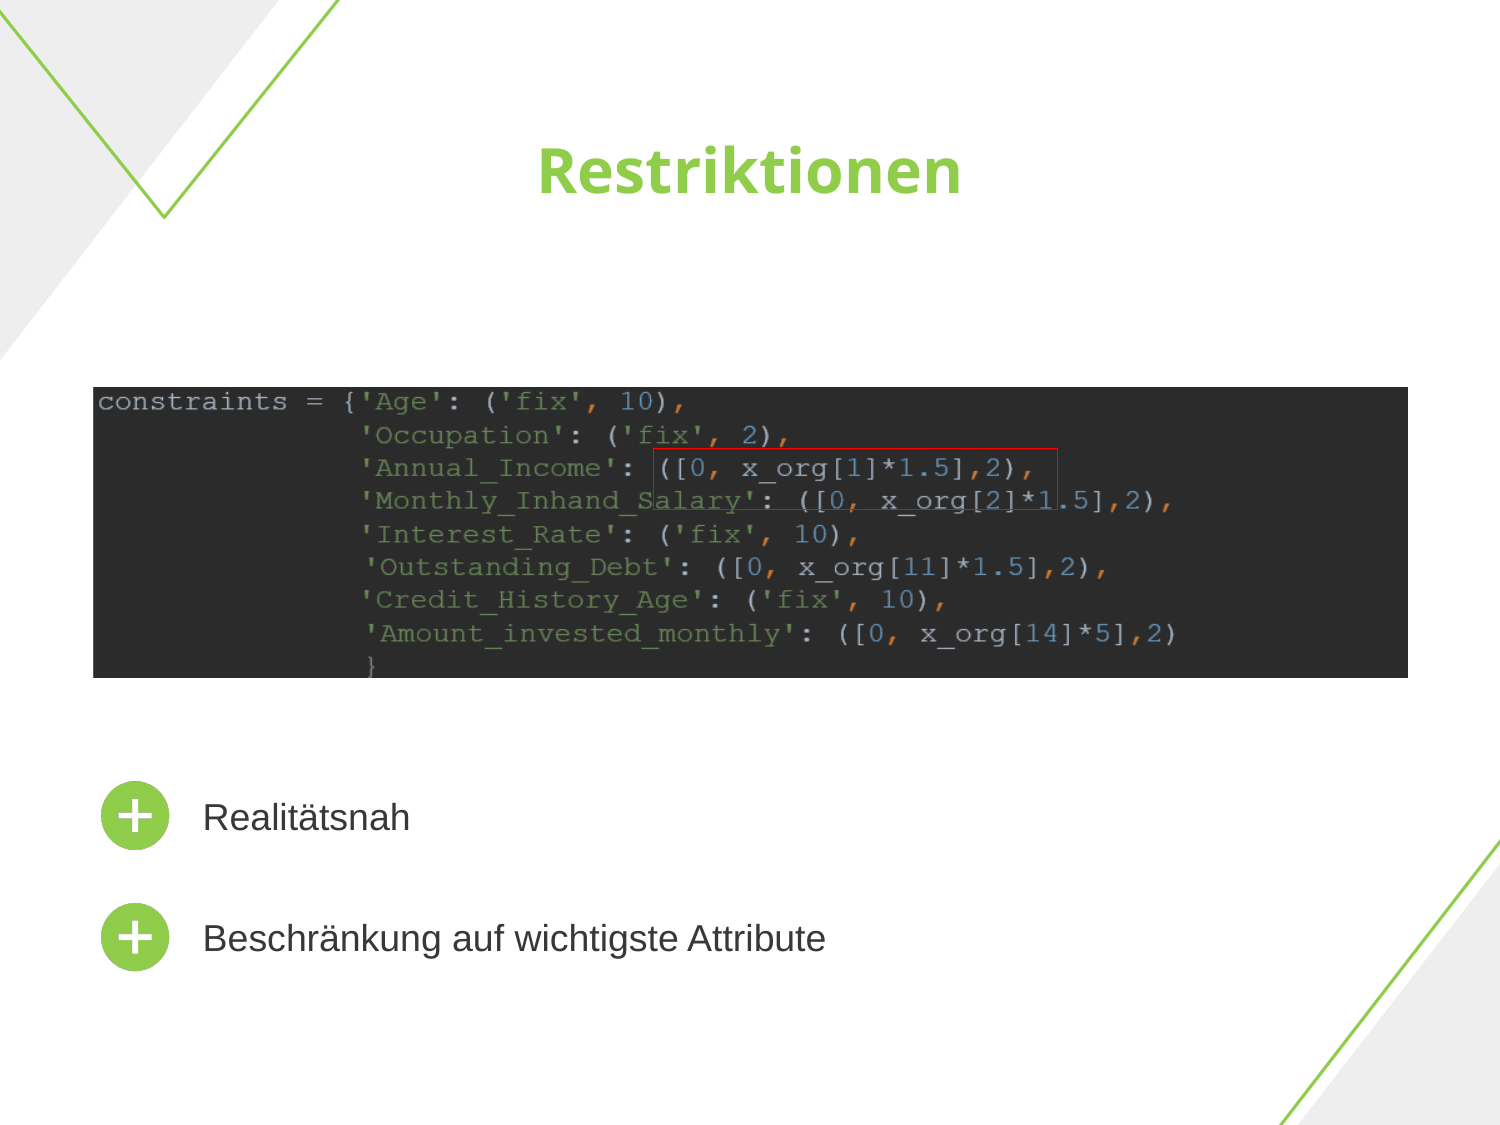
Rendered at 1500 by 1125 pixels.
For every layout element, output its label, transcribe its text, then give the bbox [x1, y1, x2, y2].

text_box Beschränkung auf wichtigste Attribute [187, 906, 1058, 967]
picture [92, 386, 1408, 678]
text_box Realitätsnah [187, 785, 1191, 845]
picture [92, 893, 178, 980]
title Restriktionen [146, 116, 1354, 232]
picture [92, 772, 178, 859]
